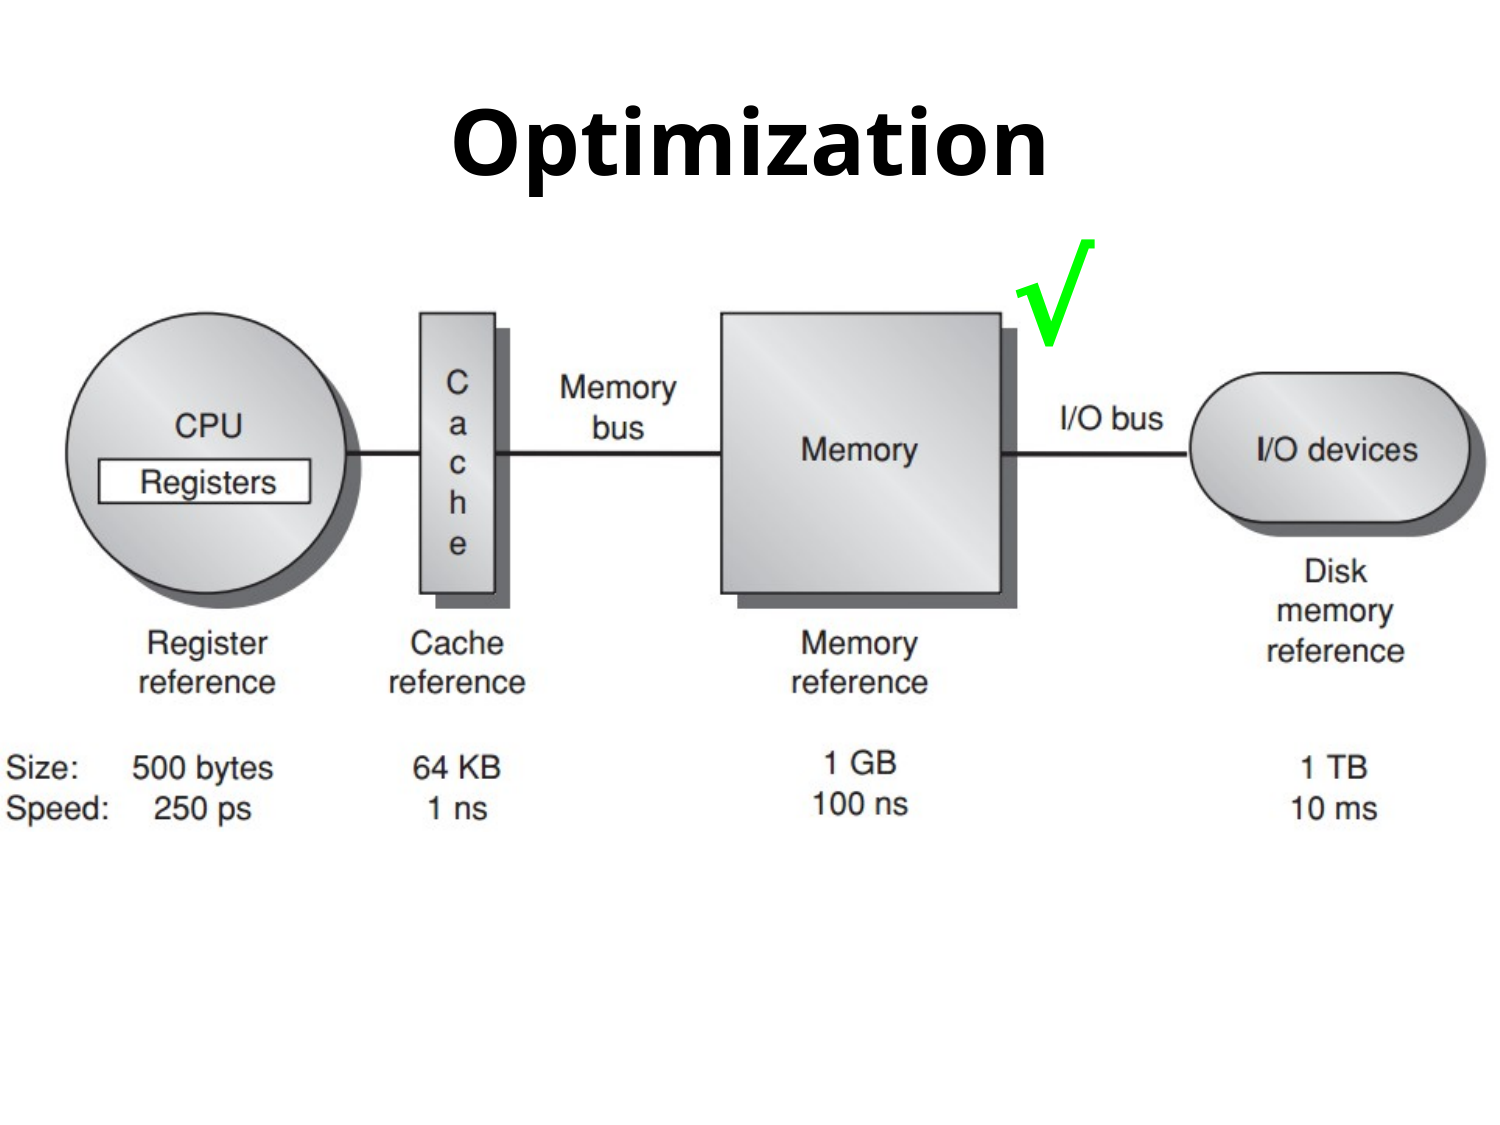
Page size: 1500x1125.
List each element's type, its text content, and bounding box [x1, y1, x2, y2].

picture [0, 294, 1500, 833]
title Optimization [0, 45, 1500, 233]
text_box √ [996, 212, 1110, 293]
